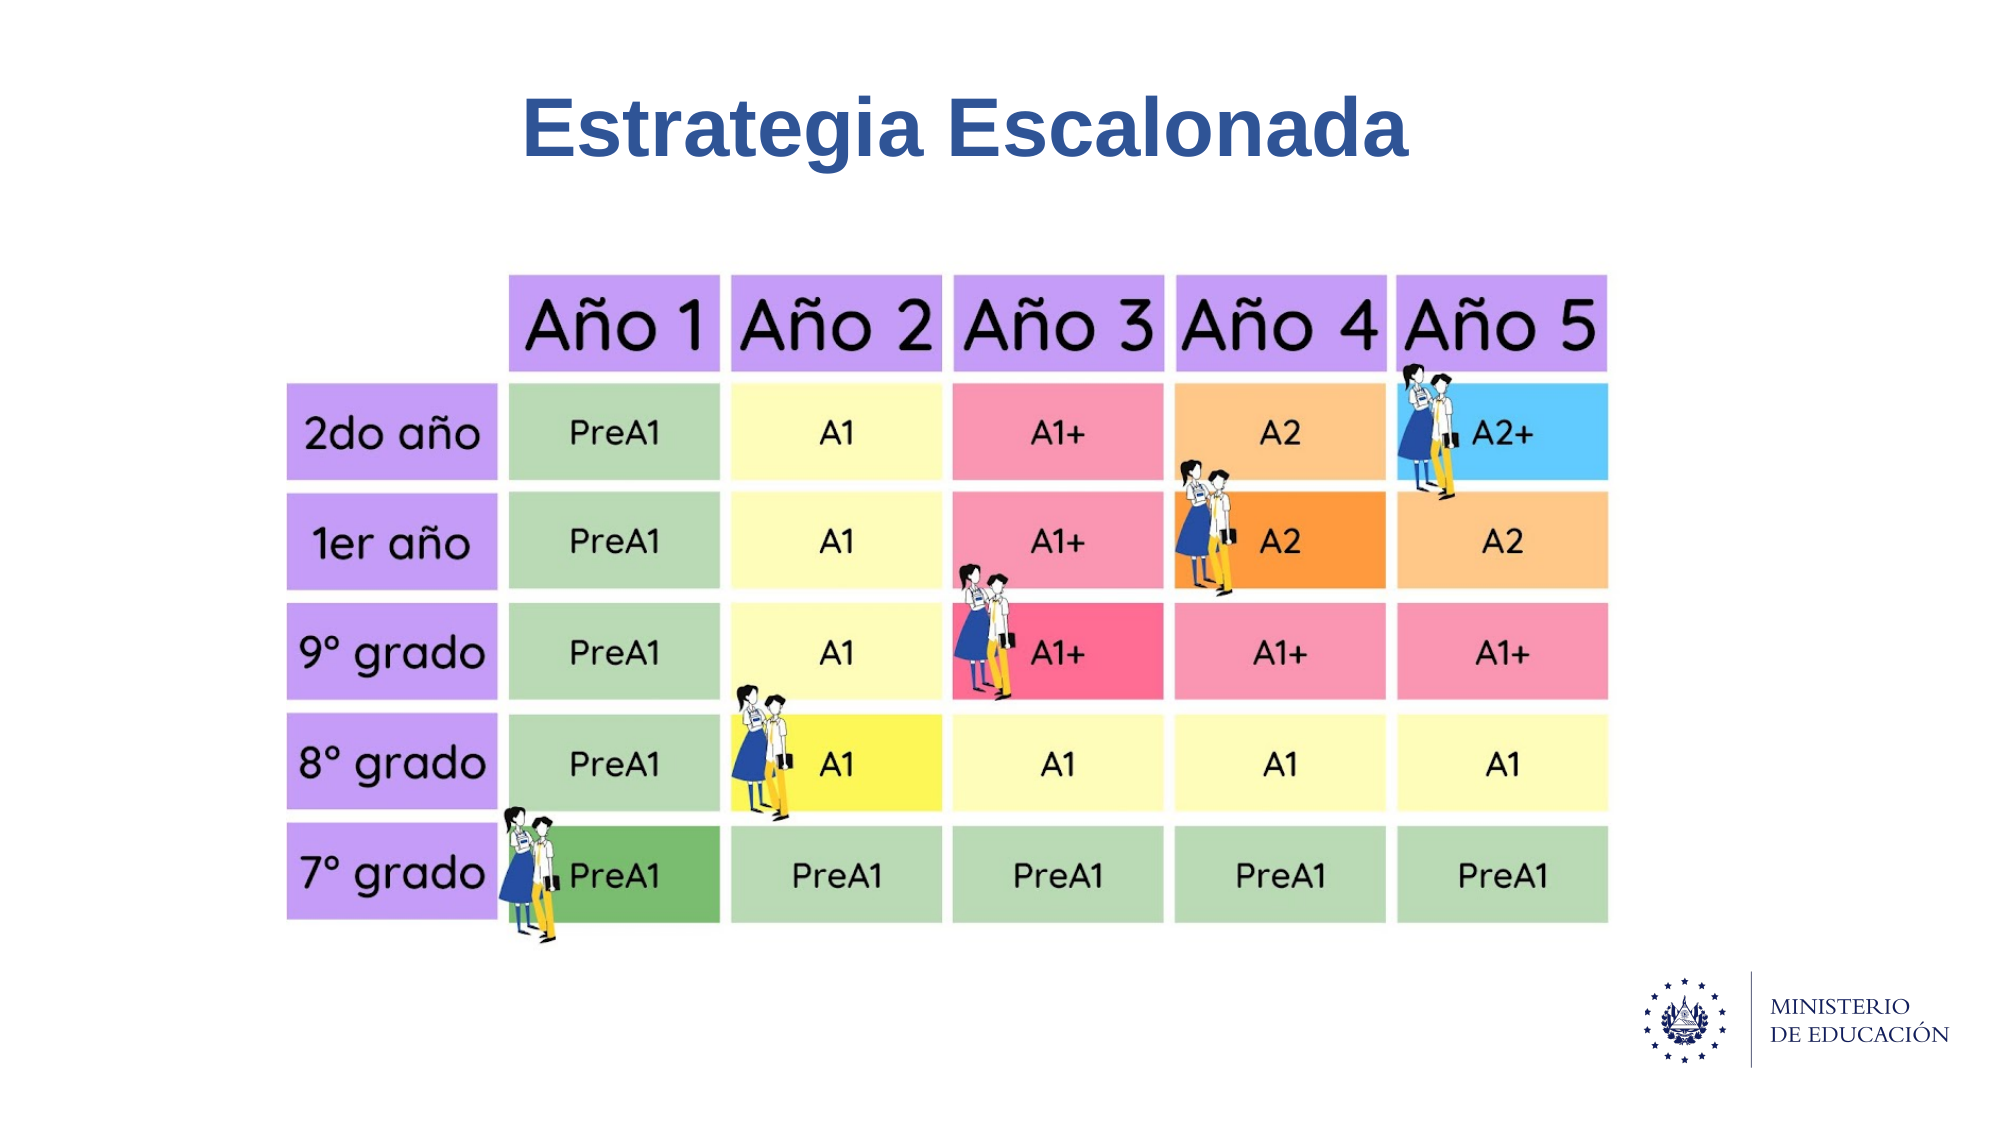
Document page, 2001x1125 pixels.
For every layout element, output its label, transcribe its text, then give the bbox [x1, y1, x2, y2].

text_box Estrategia Escalonada [102, 56, 1828, 212]
picture [285, 211, 1968, 1080]
